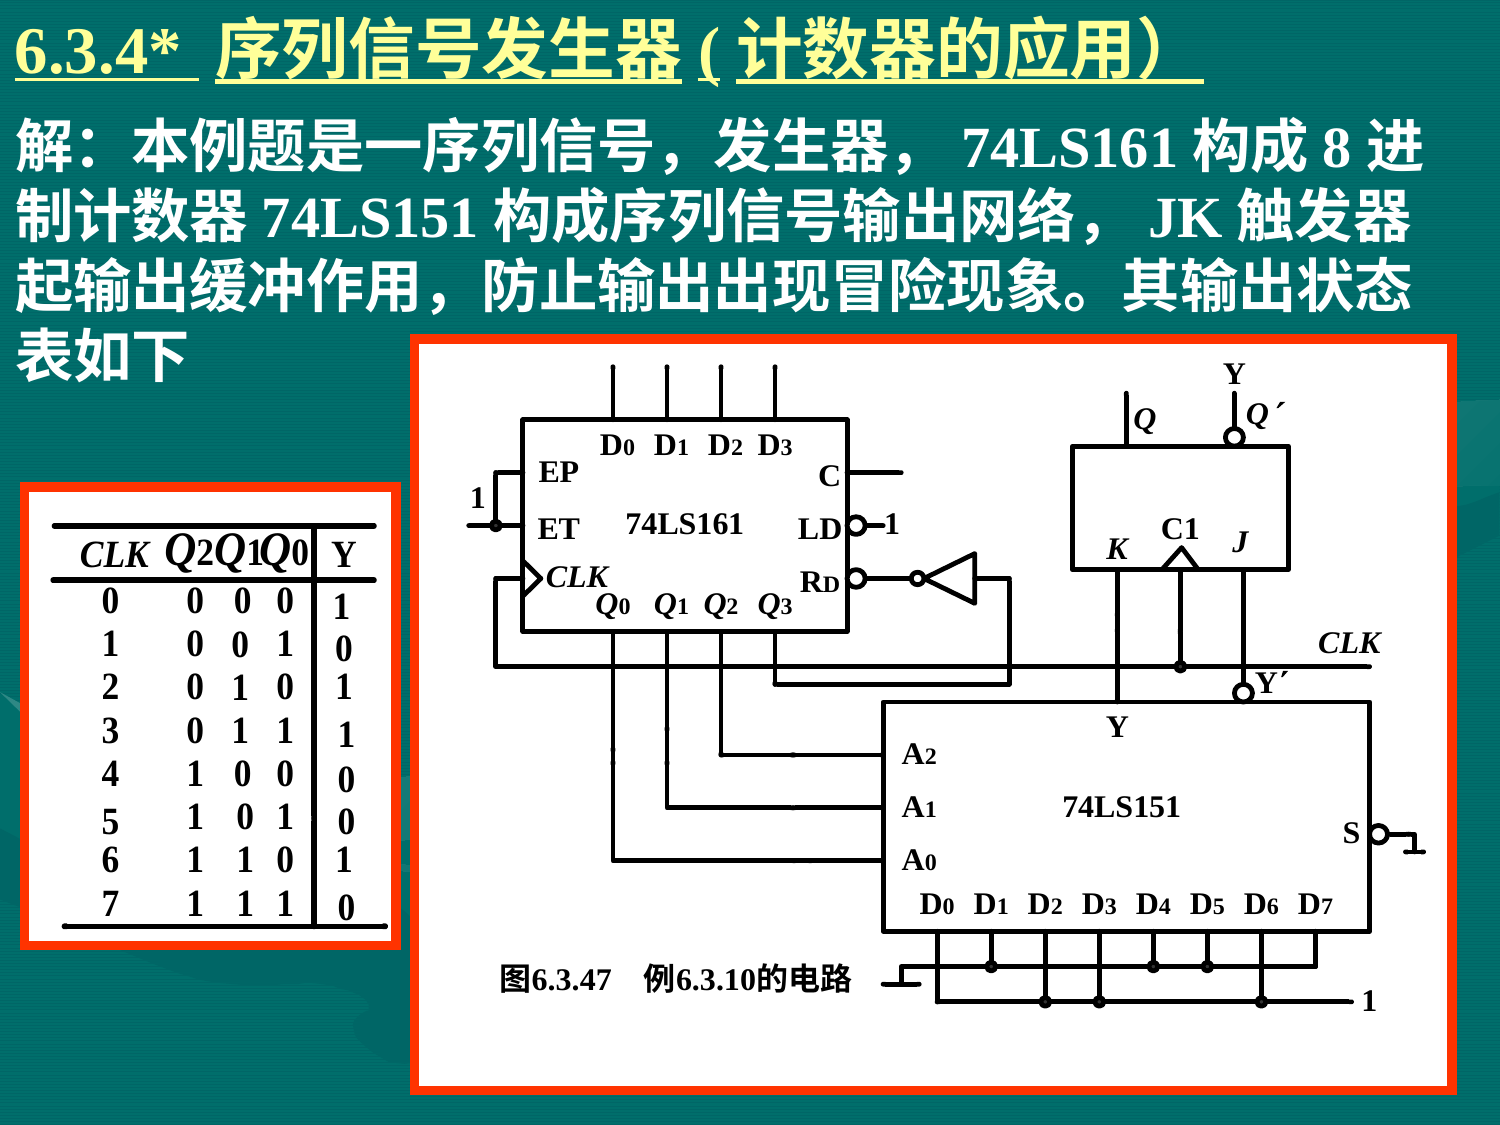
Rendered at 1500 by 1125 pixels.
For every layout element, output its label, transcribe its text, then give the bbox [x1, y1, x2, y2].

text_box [29, 491, 392, 941]
title 解：本例题是一序列信号，发生器，74LS161构成8进制计数器74LS151构成序列信号输出网络，JK触发器起输出缓冲作用，防止输出出现冒险现象。其输出状态表如下 [0, 101, 1447, 398]
text_box 6.3.4* 序列信号发生器(计数器的应用） [0, 0, 1264, 88]
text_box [419, 343, 1448, 1086]
